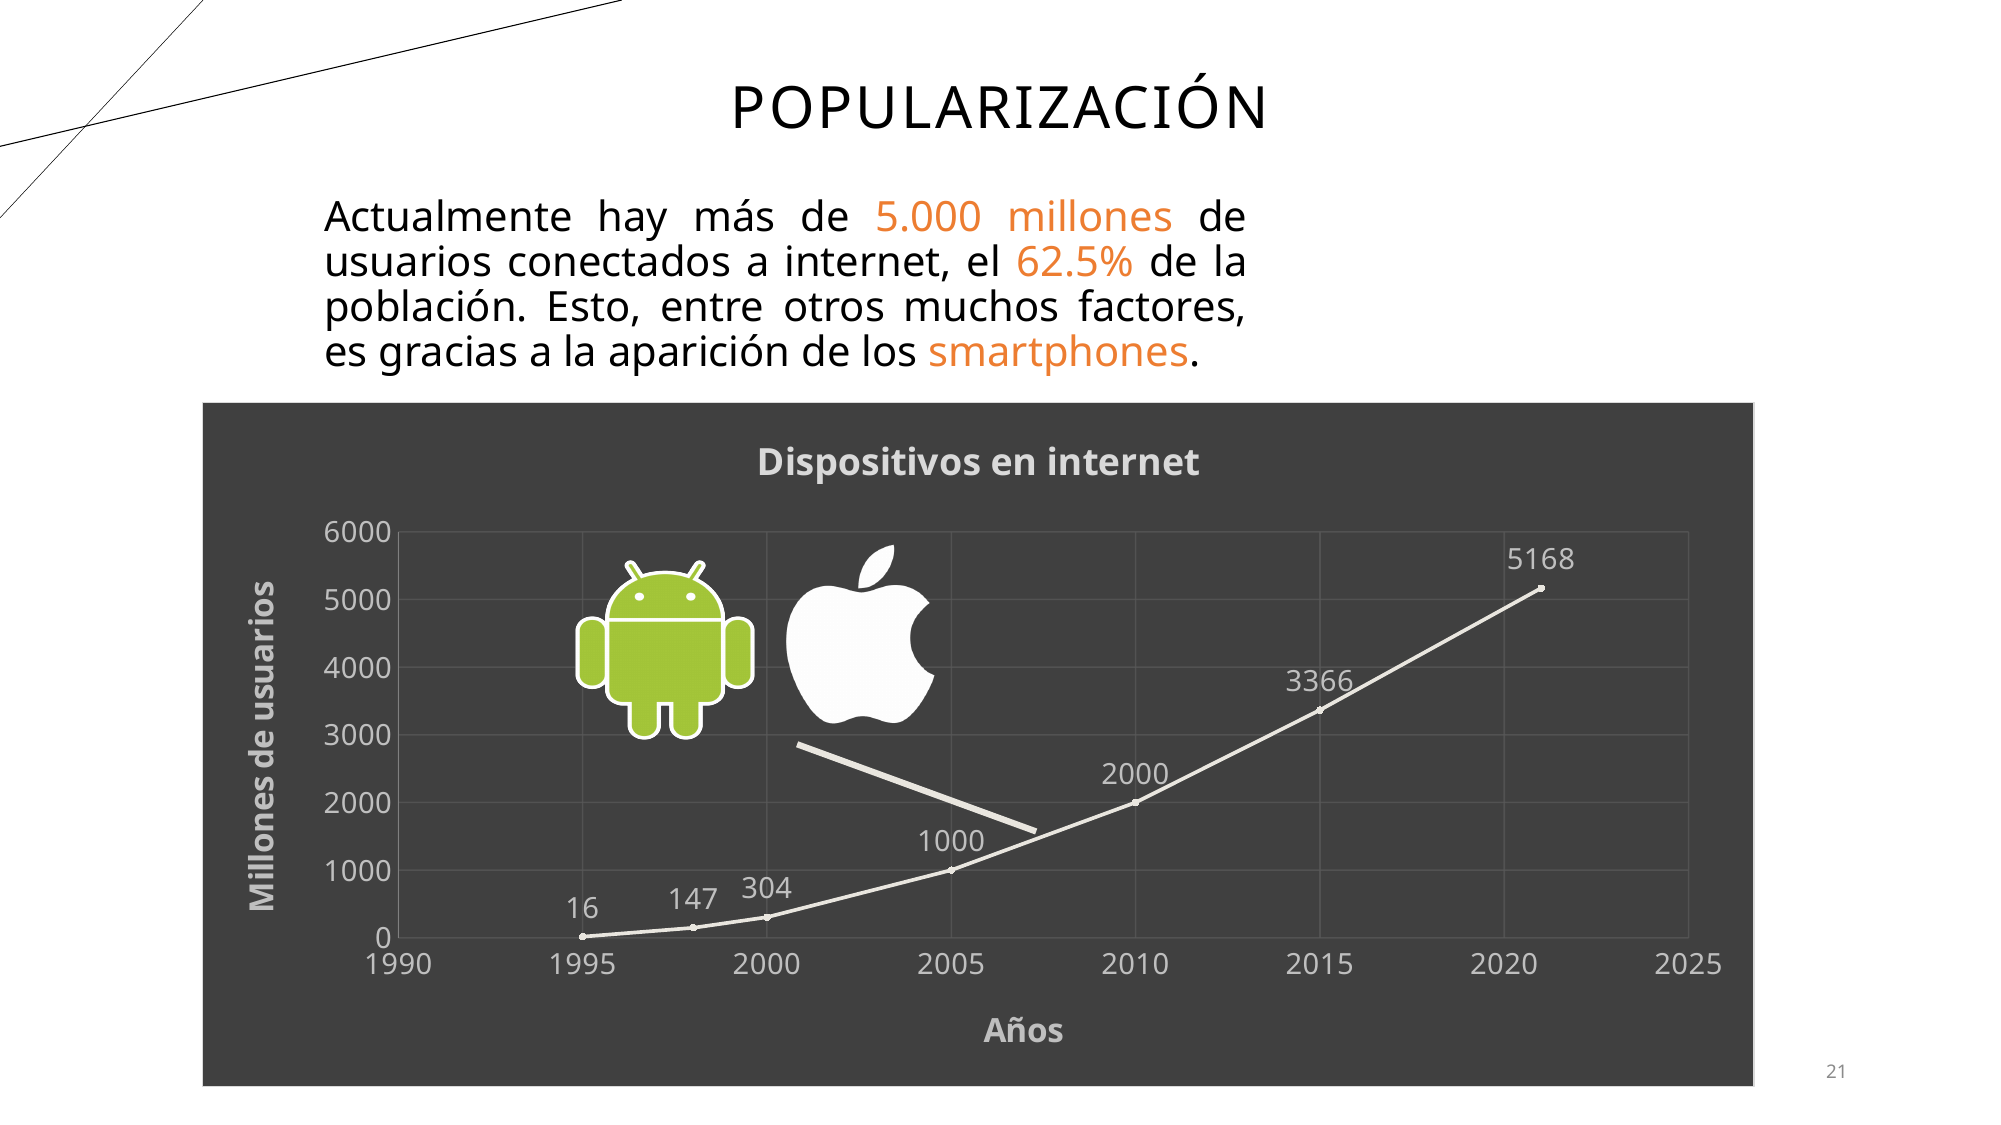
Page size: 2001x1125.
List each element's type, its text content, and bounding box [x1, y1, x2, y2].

slide_number 21 [1412, 1042, 1863, 1103]
picture [575, 560, 754, 740]
title popularización [309, 70, 1691, 173]
text_box Actualmente hay más de 5.000 millones de usuarios conectados a internet, el 62.5% de la población. Esto, entre otros muchos factores, es gracias a la aparición de los smartphones. [309, 188, 1263, 401]
picture [785, 544, 935, 724]
chart [201, 401, 1755, 1088]
